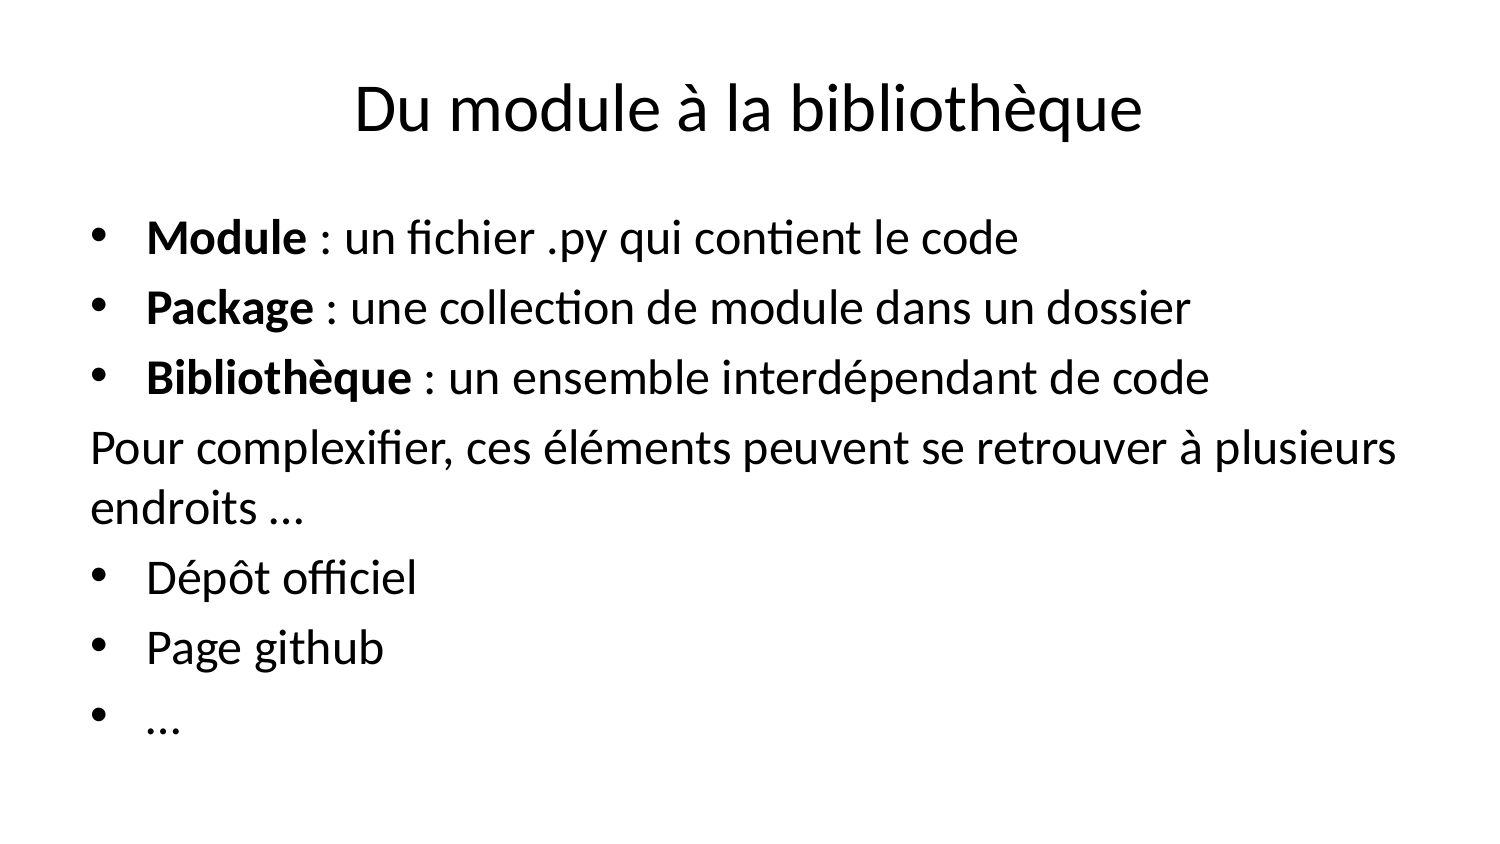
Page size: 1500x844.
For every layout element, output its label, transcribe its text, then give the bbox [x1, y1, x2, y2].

title Du module à la bibliothèque [75, 33, 1425, 175]
list Module : un fichier .py qui contient le code Package : une collection de module dans un dossier Bibliothèque : un ensemble interdépendant de code Pour complexifier, ces éléments peuvent se retrouver à plusieurs endroits … Dépôt officiel Page github … [75, 196, 1425, 754]
